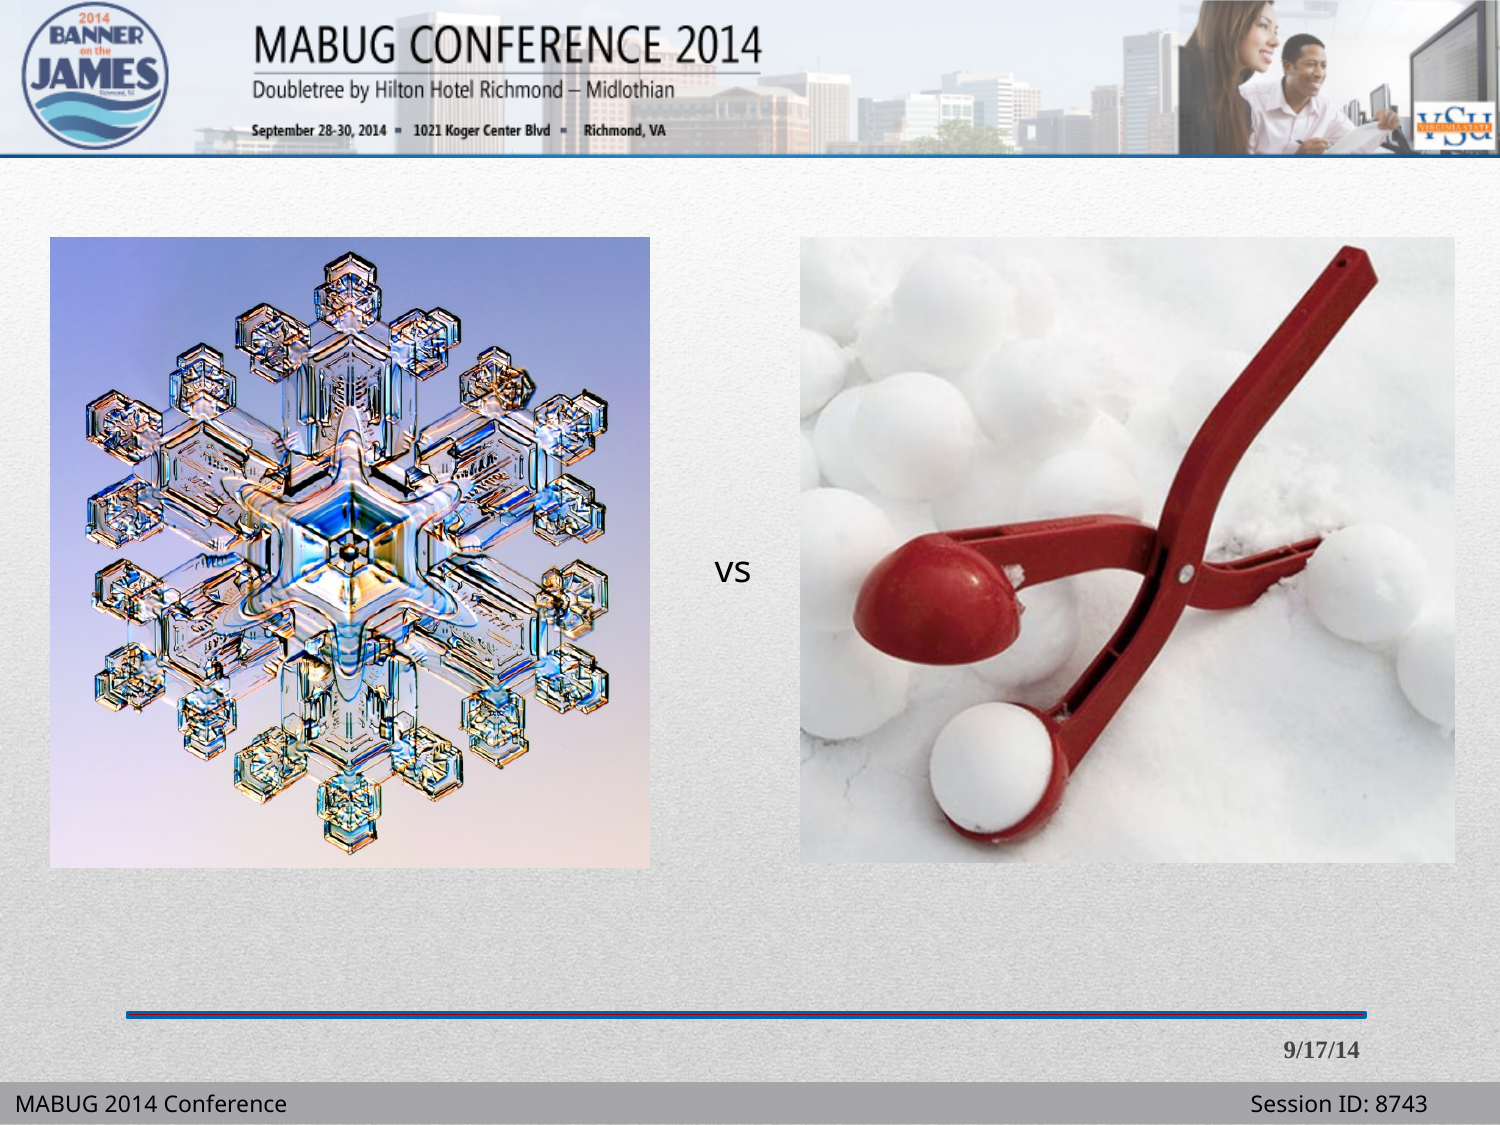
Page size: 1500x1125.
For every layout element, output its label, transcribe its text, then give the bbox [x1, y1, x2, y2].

picture [49, 236, 651, 869]
picture [0, 0, 1500, 158]
text_box vs [699, 537, 767, 598]
picture [799, 236, 1455, 864]
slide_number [1025, 1018, 1375, 1079]
